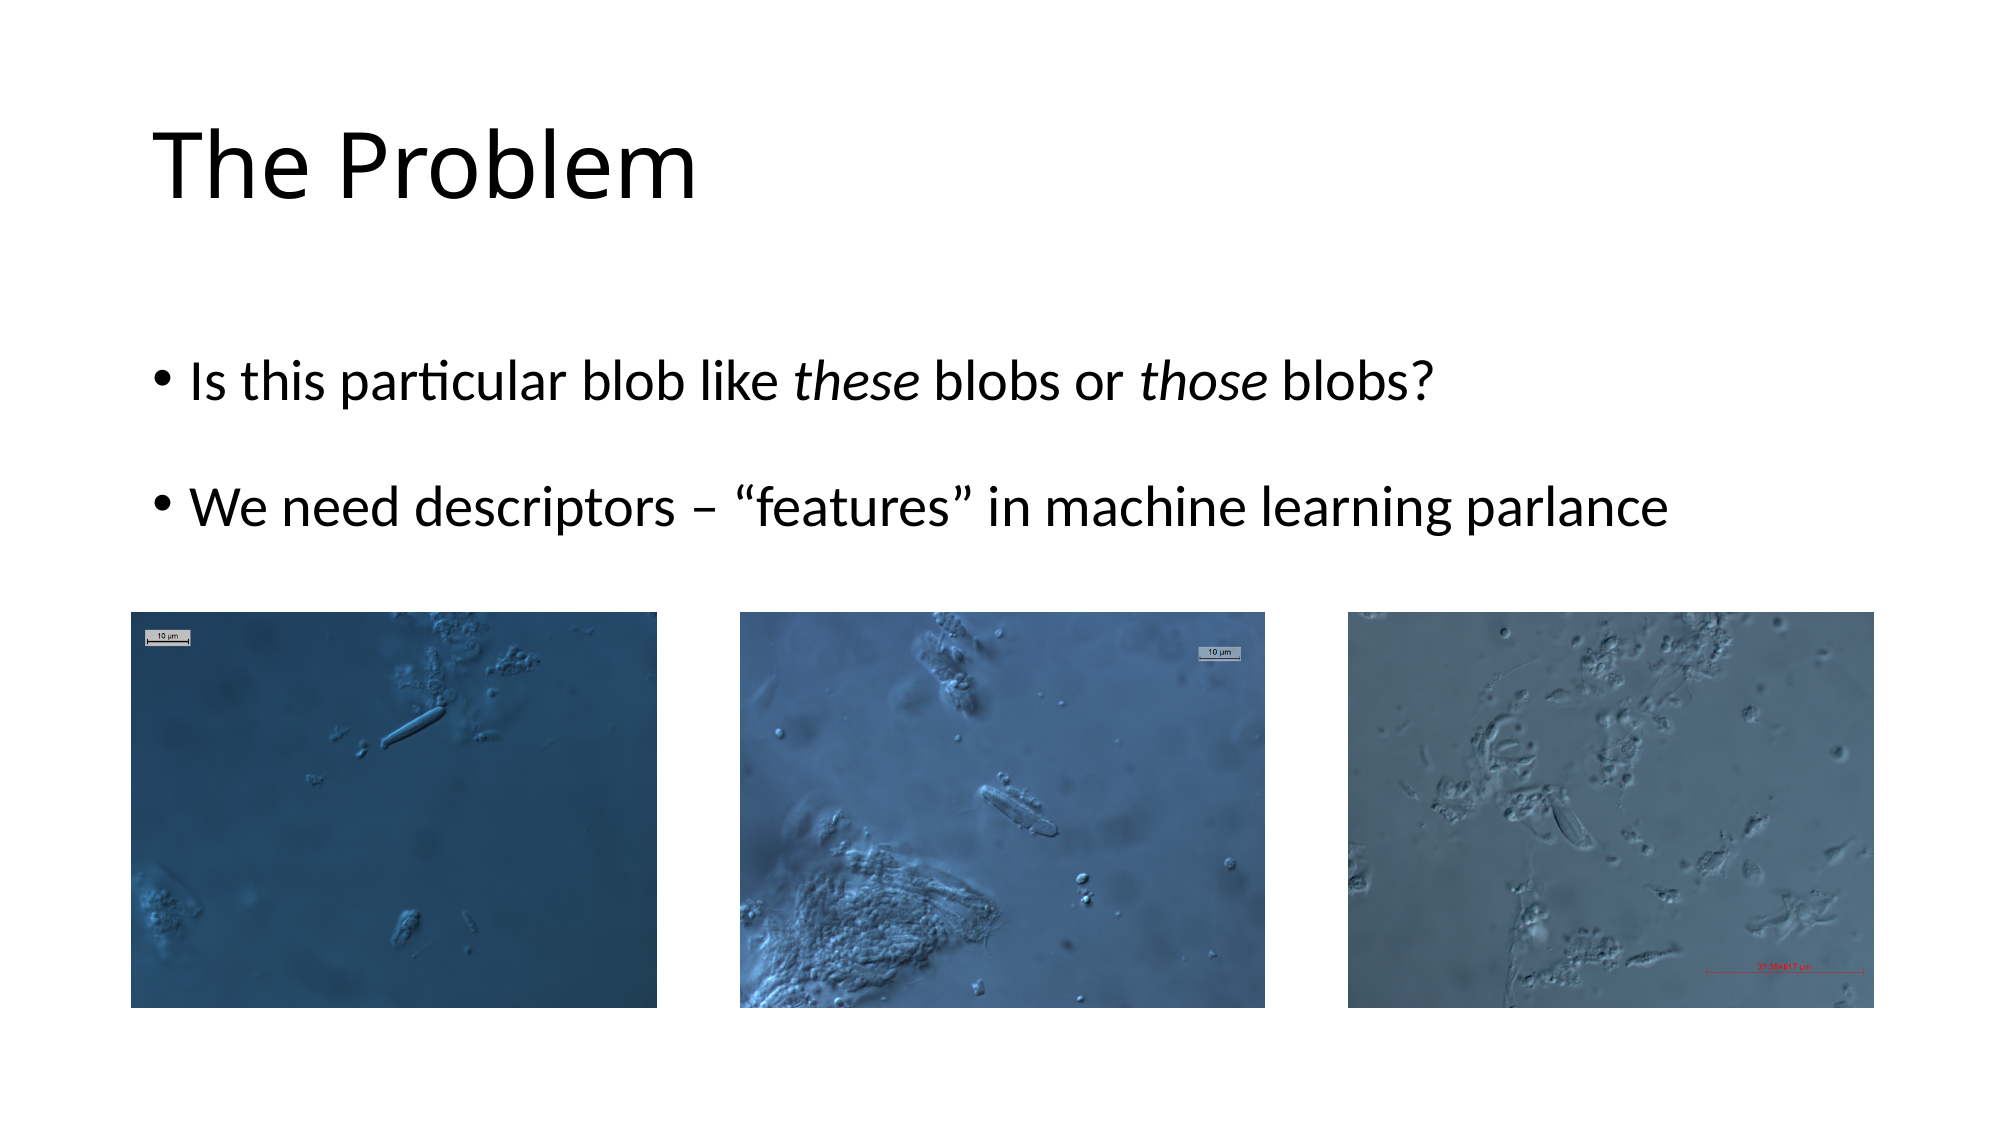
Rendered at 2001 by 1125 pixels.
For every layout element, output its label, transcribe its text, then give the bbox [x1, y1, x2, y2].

title The Problem [137, 59, 1863, 278]
list Is this particular blob like these blobs or those blobs? We need descriptors – “features” in machine learning parlance [137, 299, 1863, 1014]
picture [131, 612, 657, 1008]
picture [739, 612, 1265, 1008]
picture [1348, 612, 1874, 1008]
